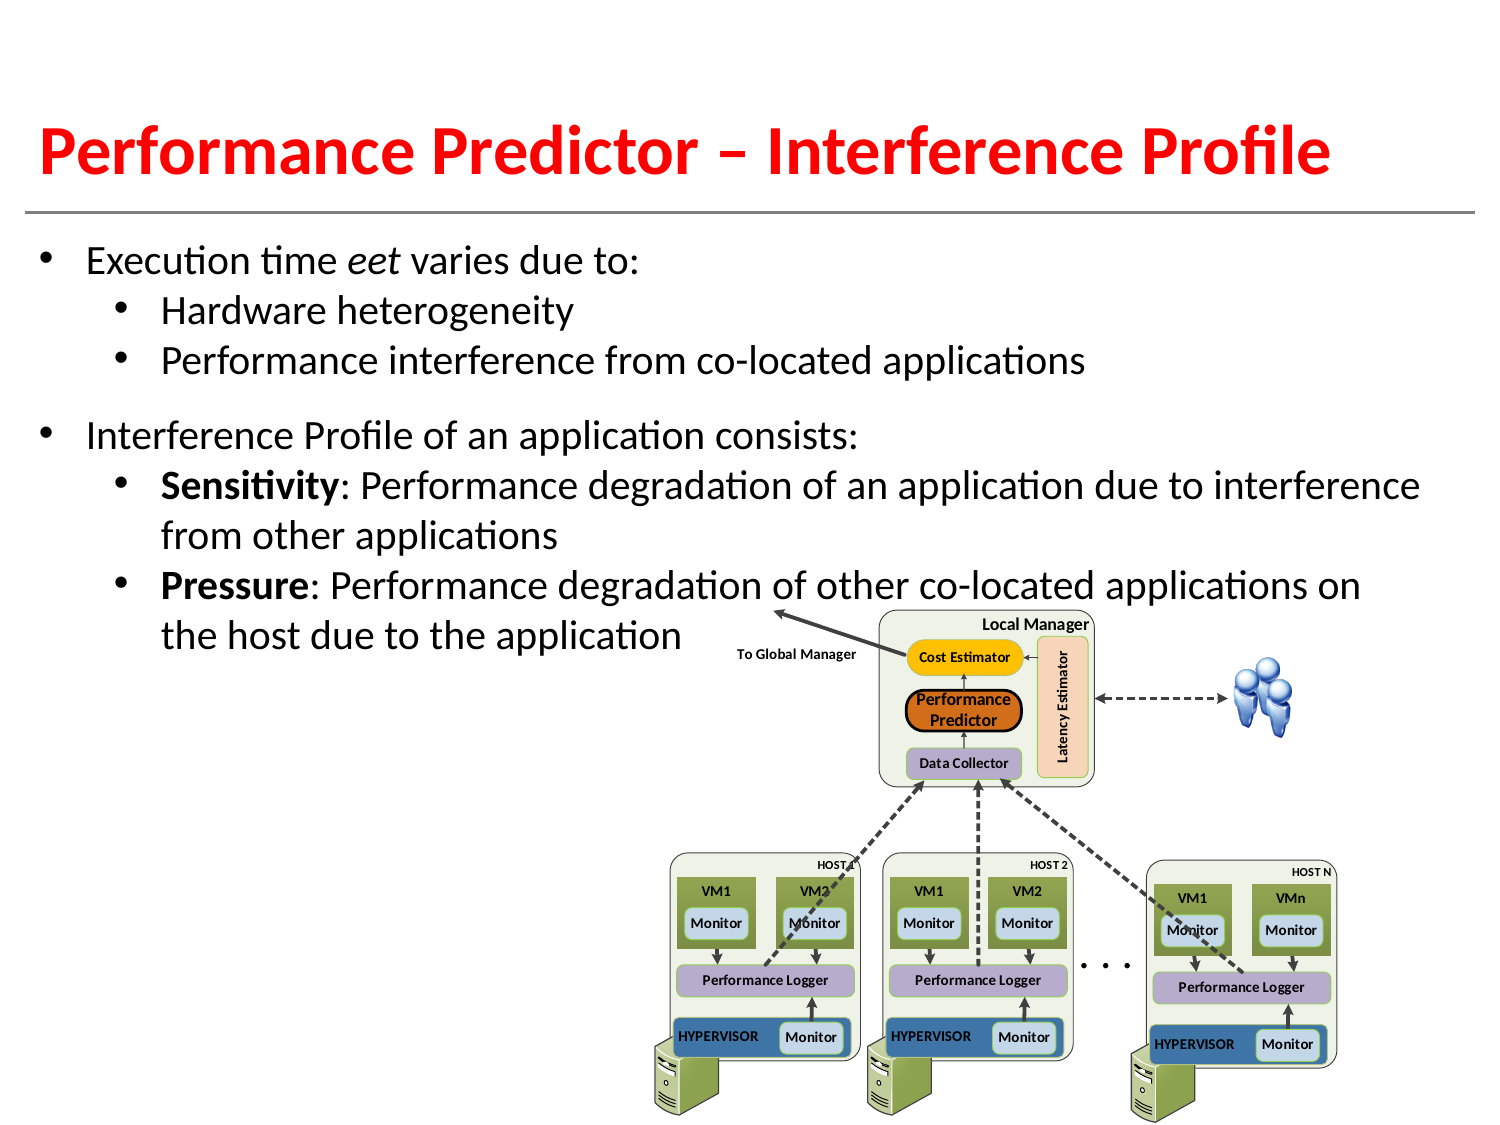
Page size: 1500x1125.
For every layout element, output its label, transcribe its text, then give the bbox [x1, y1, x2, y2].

text_box Execution time eet varies due to: Hardware heterogeneity Performance interference from co-located applications Interference Profile of an application consists: Sensitivity: Performance degradation of an application due to interference from other applications Pressure: Performance degradation of other co-located applications on the host due to the application [24, 224, 1437, 765]
title Performance Predictor – Interference Profile [24, 12, 1475, 200]
picture [652, 607, 1339, 1123]
